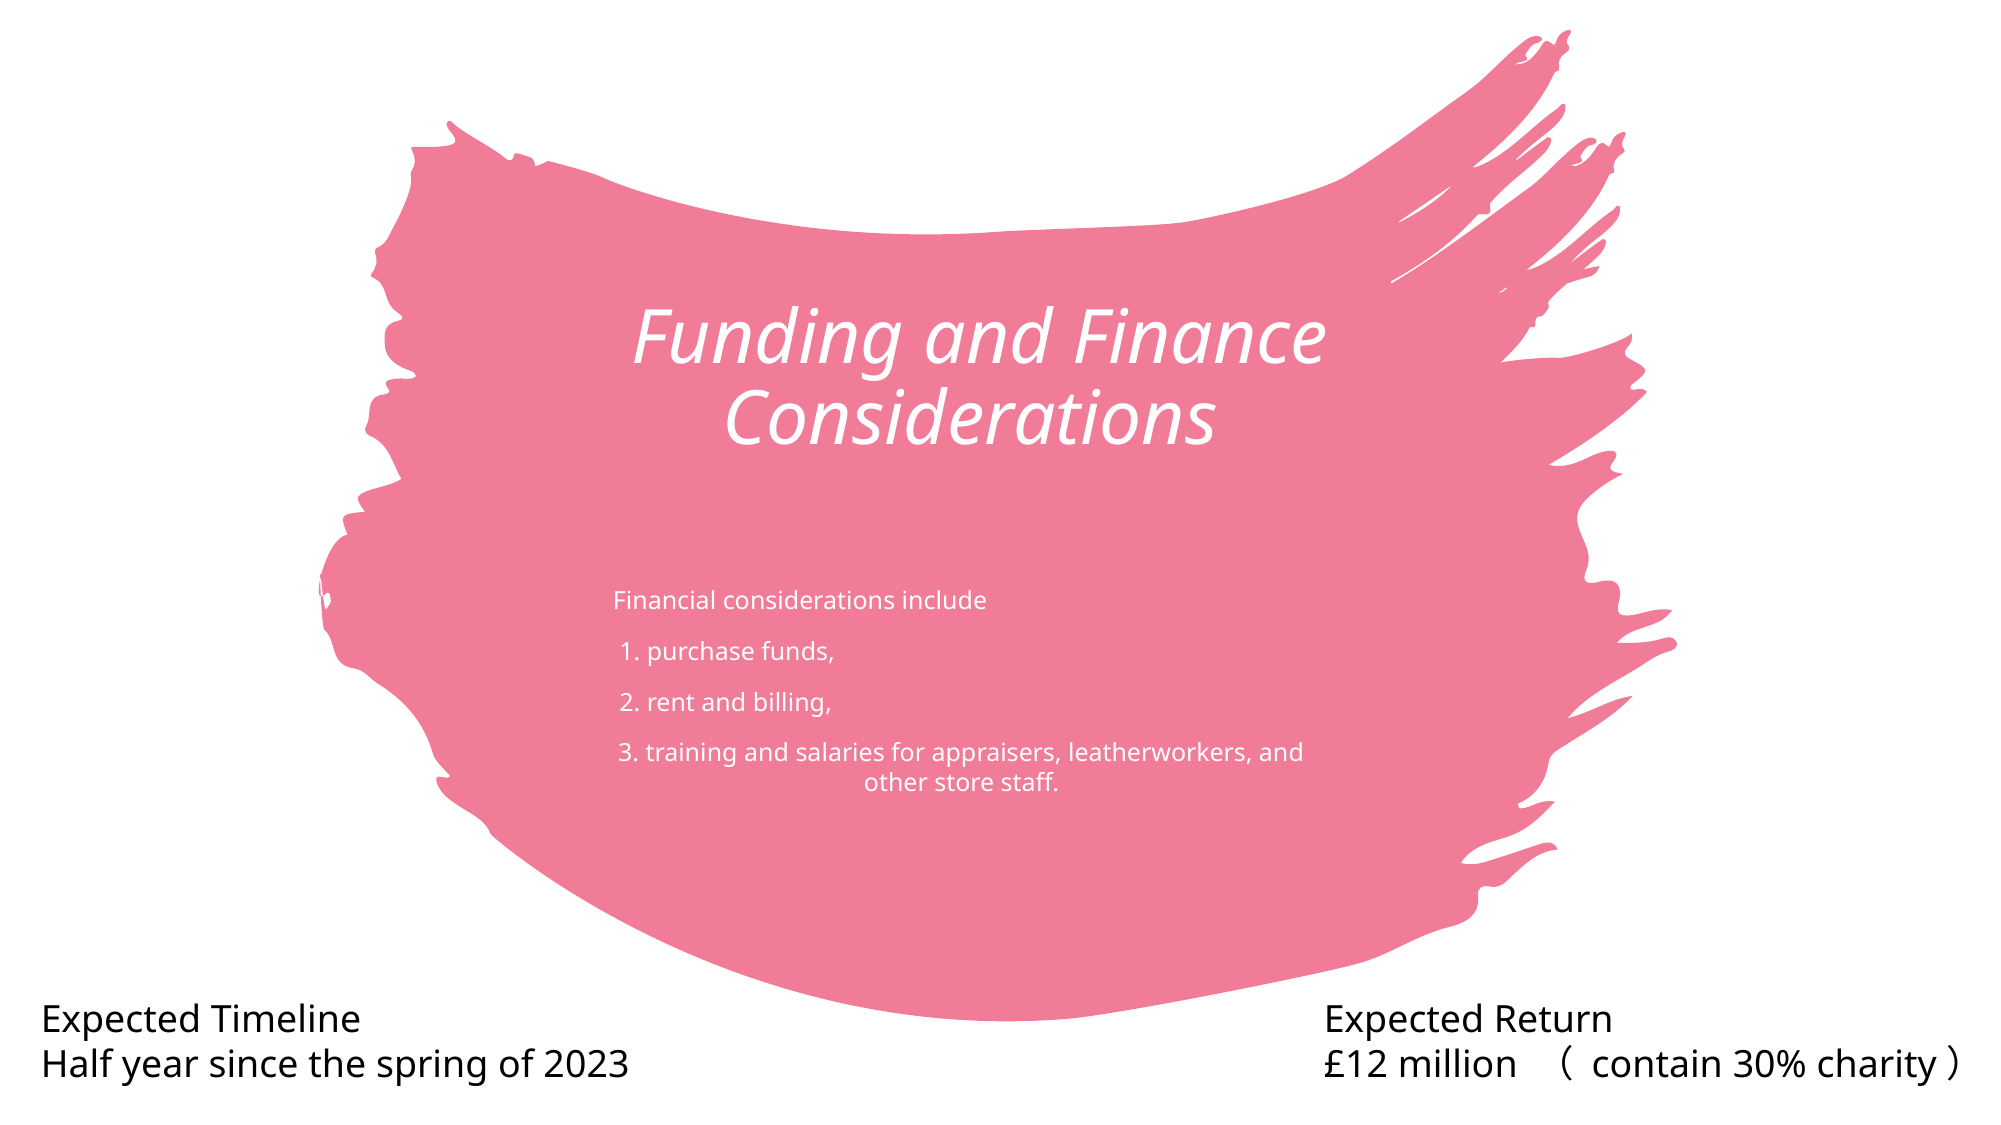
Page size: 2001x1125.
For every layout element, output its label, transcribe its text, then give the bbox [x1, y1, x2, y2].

title Funding and Finance Considerations [525, 115, 1435, 468]
list Financial considerations include 1. purchase funds, 2. rent and billing, 3. training and salaries for appraisers, leatherworkers, and other store staff. [597, 577, 1326, 773]
text_box Expected Timeline Half year since the spring of 2023 [26, 987, 1026, 1092]
text_box Expected Return £12 million （ contain 30% charity） [1308, 987, 2000, 1092]
